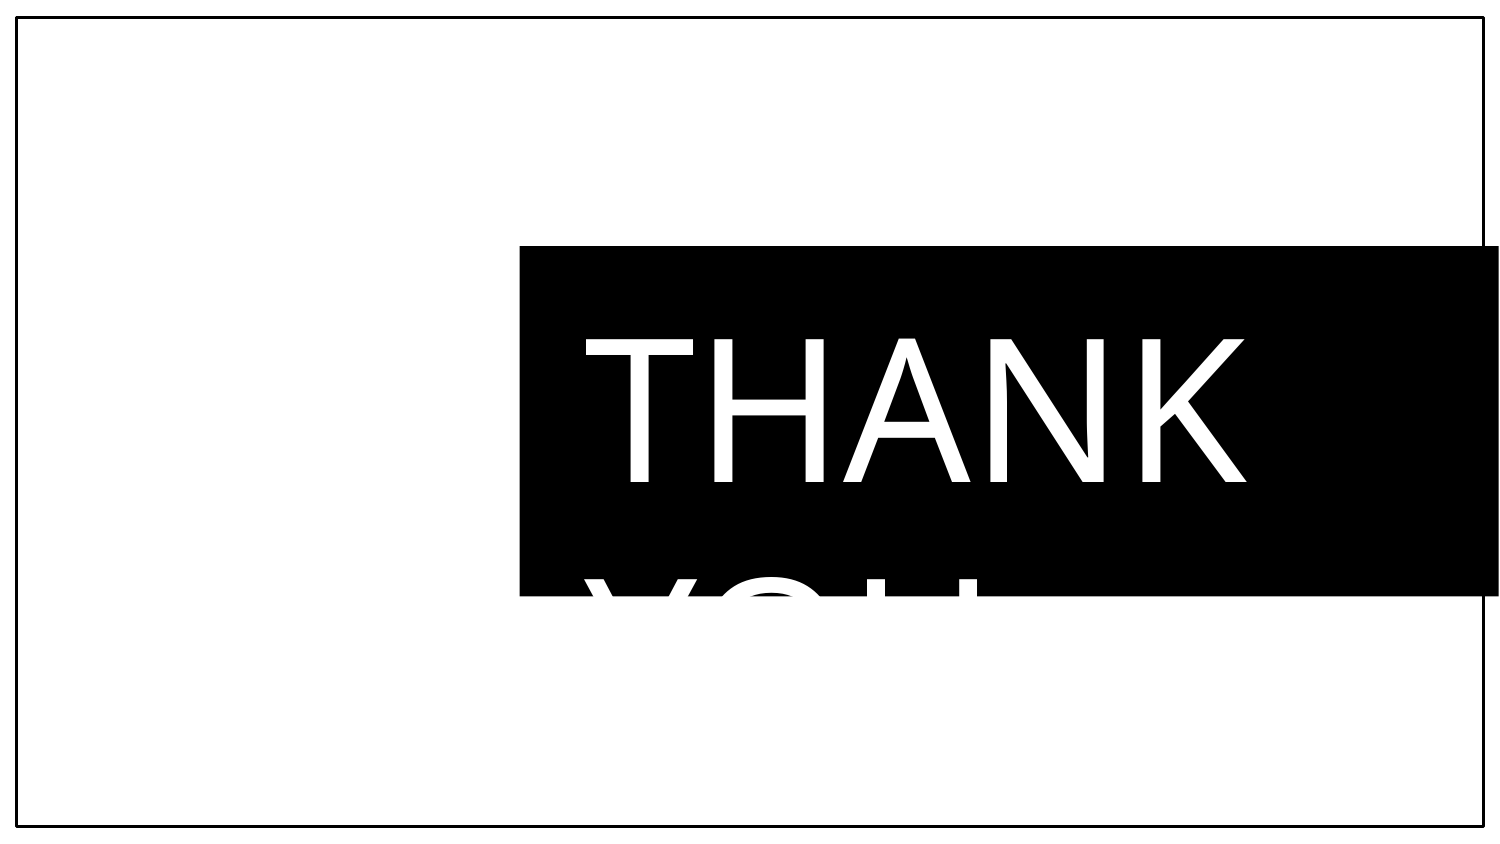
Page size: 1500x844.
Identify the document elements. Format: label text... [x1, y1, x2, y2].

text_box THANK YOU [569, 275, 1396, 771]
